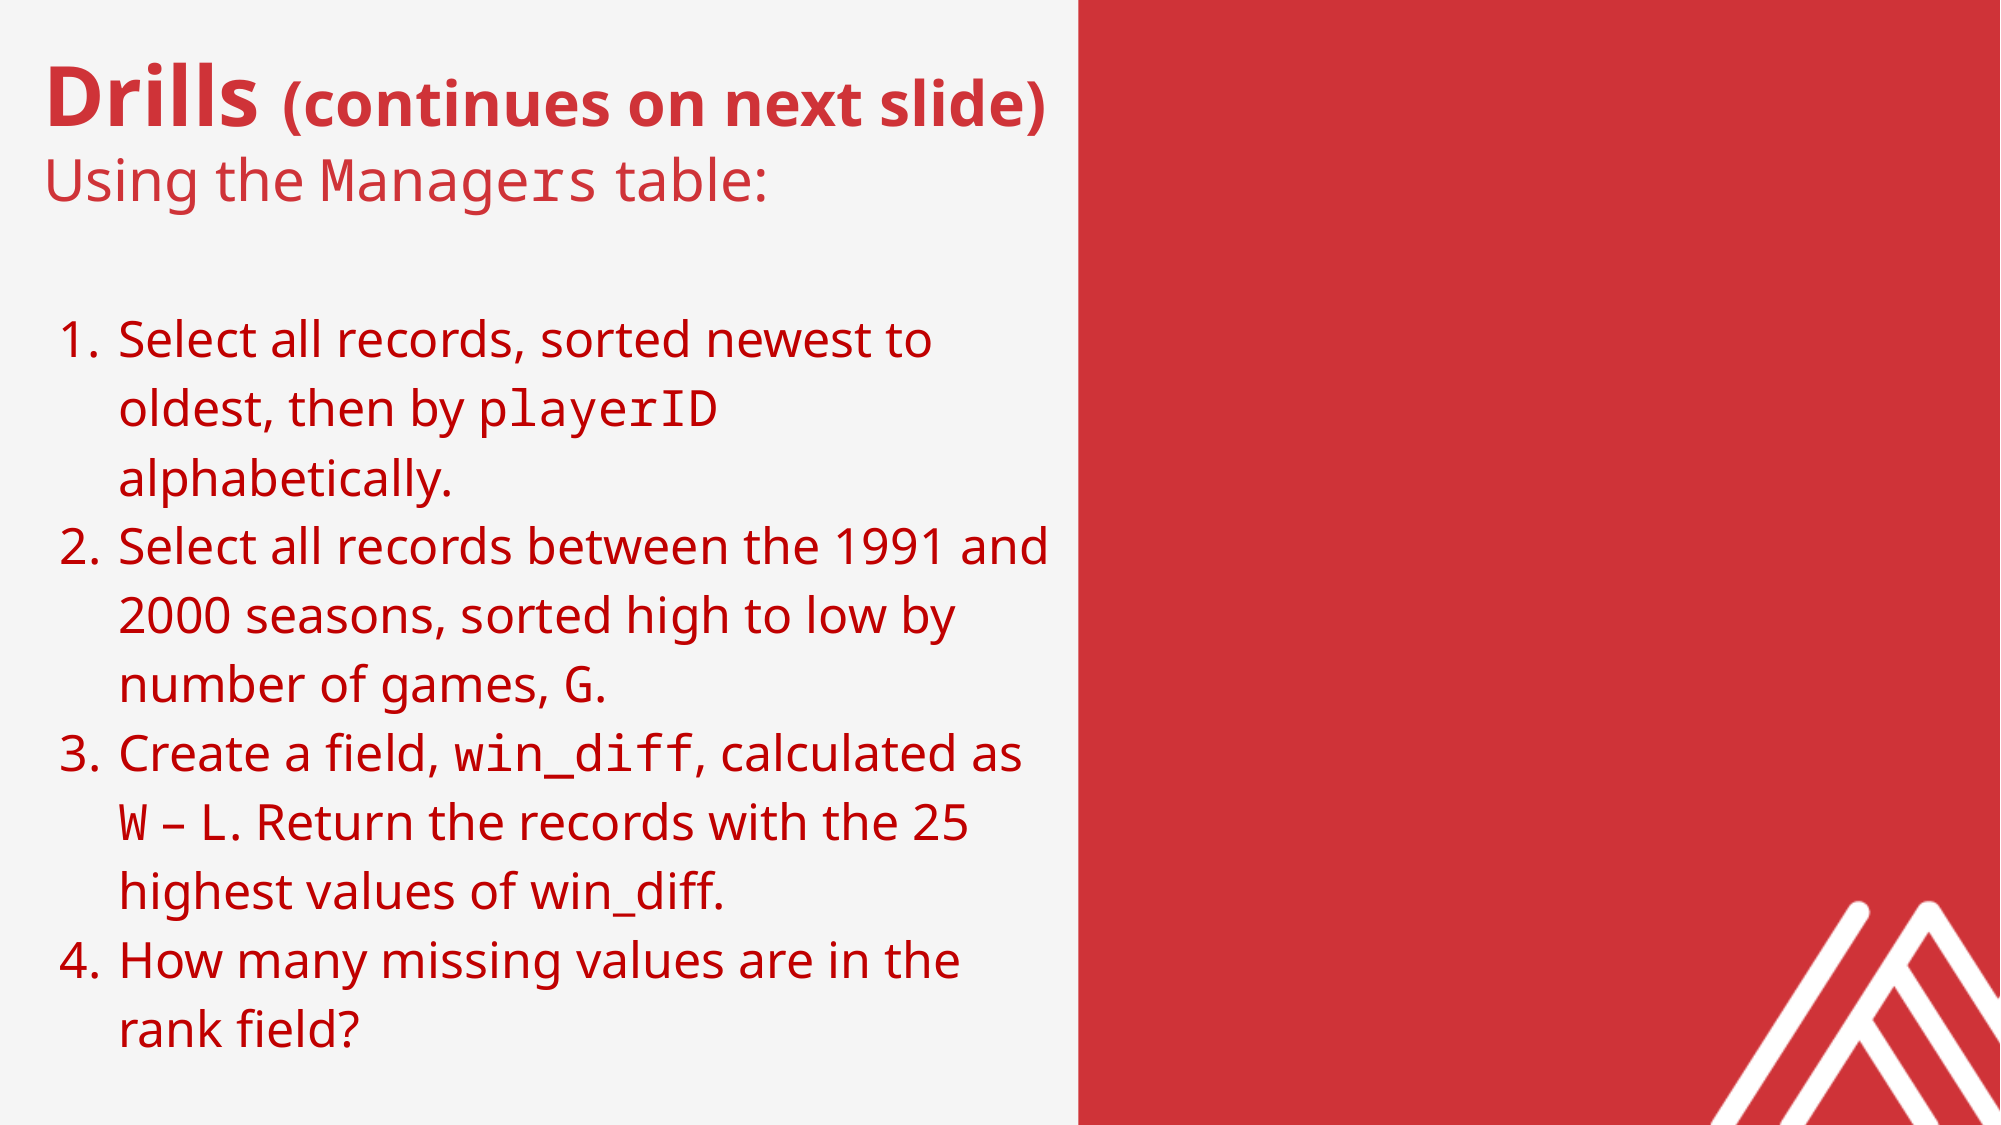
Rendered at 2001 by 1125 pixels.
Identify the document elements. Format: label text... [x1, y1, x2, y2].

text_box [1077, 0, 2000, 1125]
picture [1703, 825, 2000, 1125]
text_box Drills (continues on next slide) Using the Managers table: Select all records, sorted newest to oldest, then by playerID alphabetically. Select all records between the 1991 and 2000 seasons, sorted high to low by number of games, G. Create a field, win_diff, calculated as W – L. Return the records with the 25 highest values of win_diff. How many missing values are in the rank field? [28, 36, 1079, 1125]
